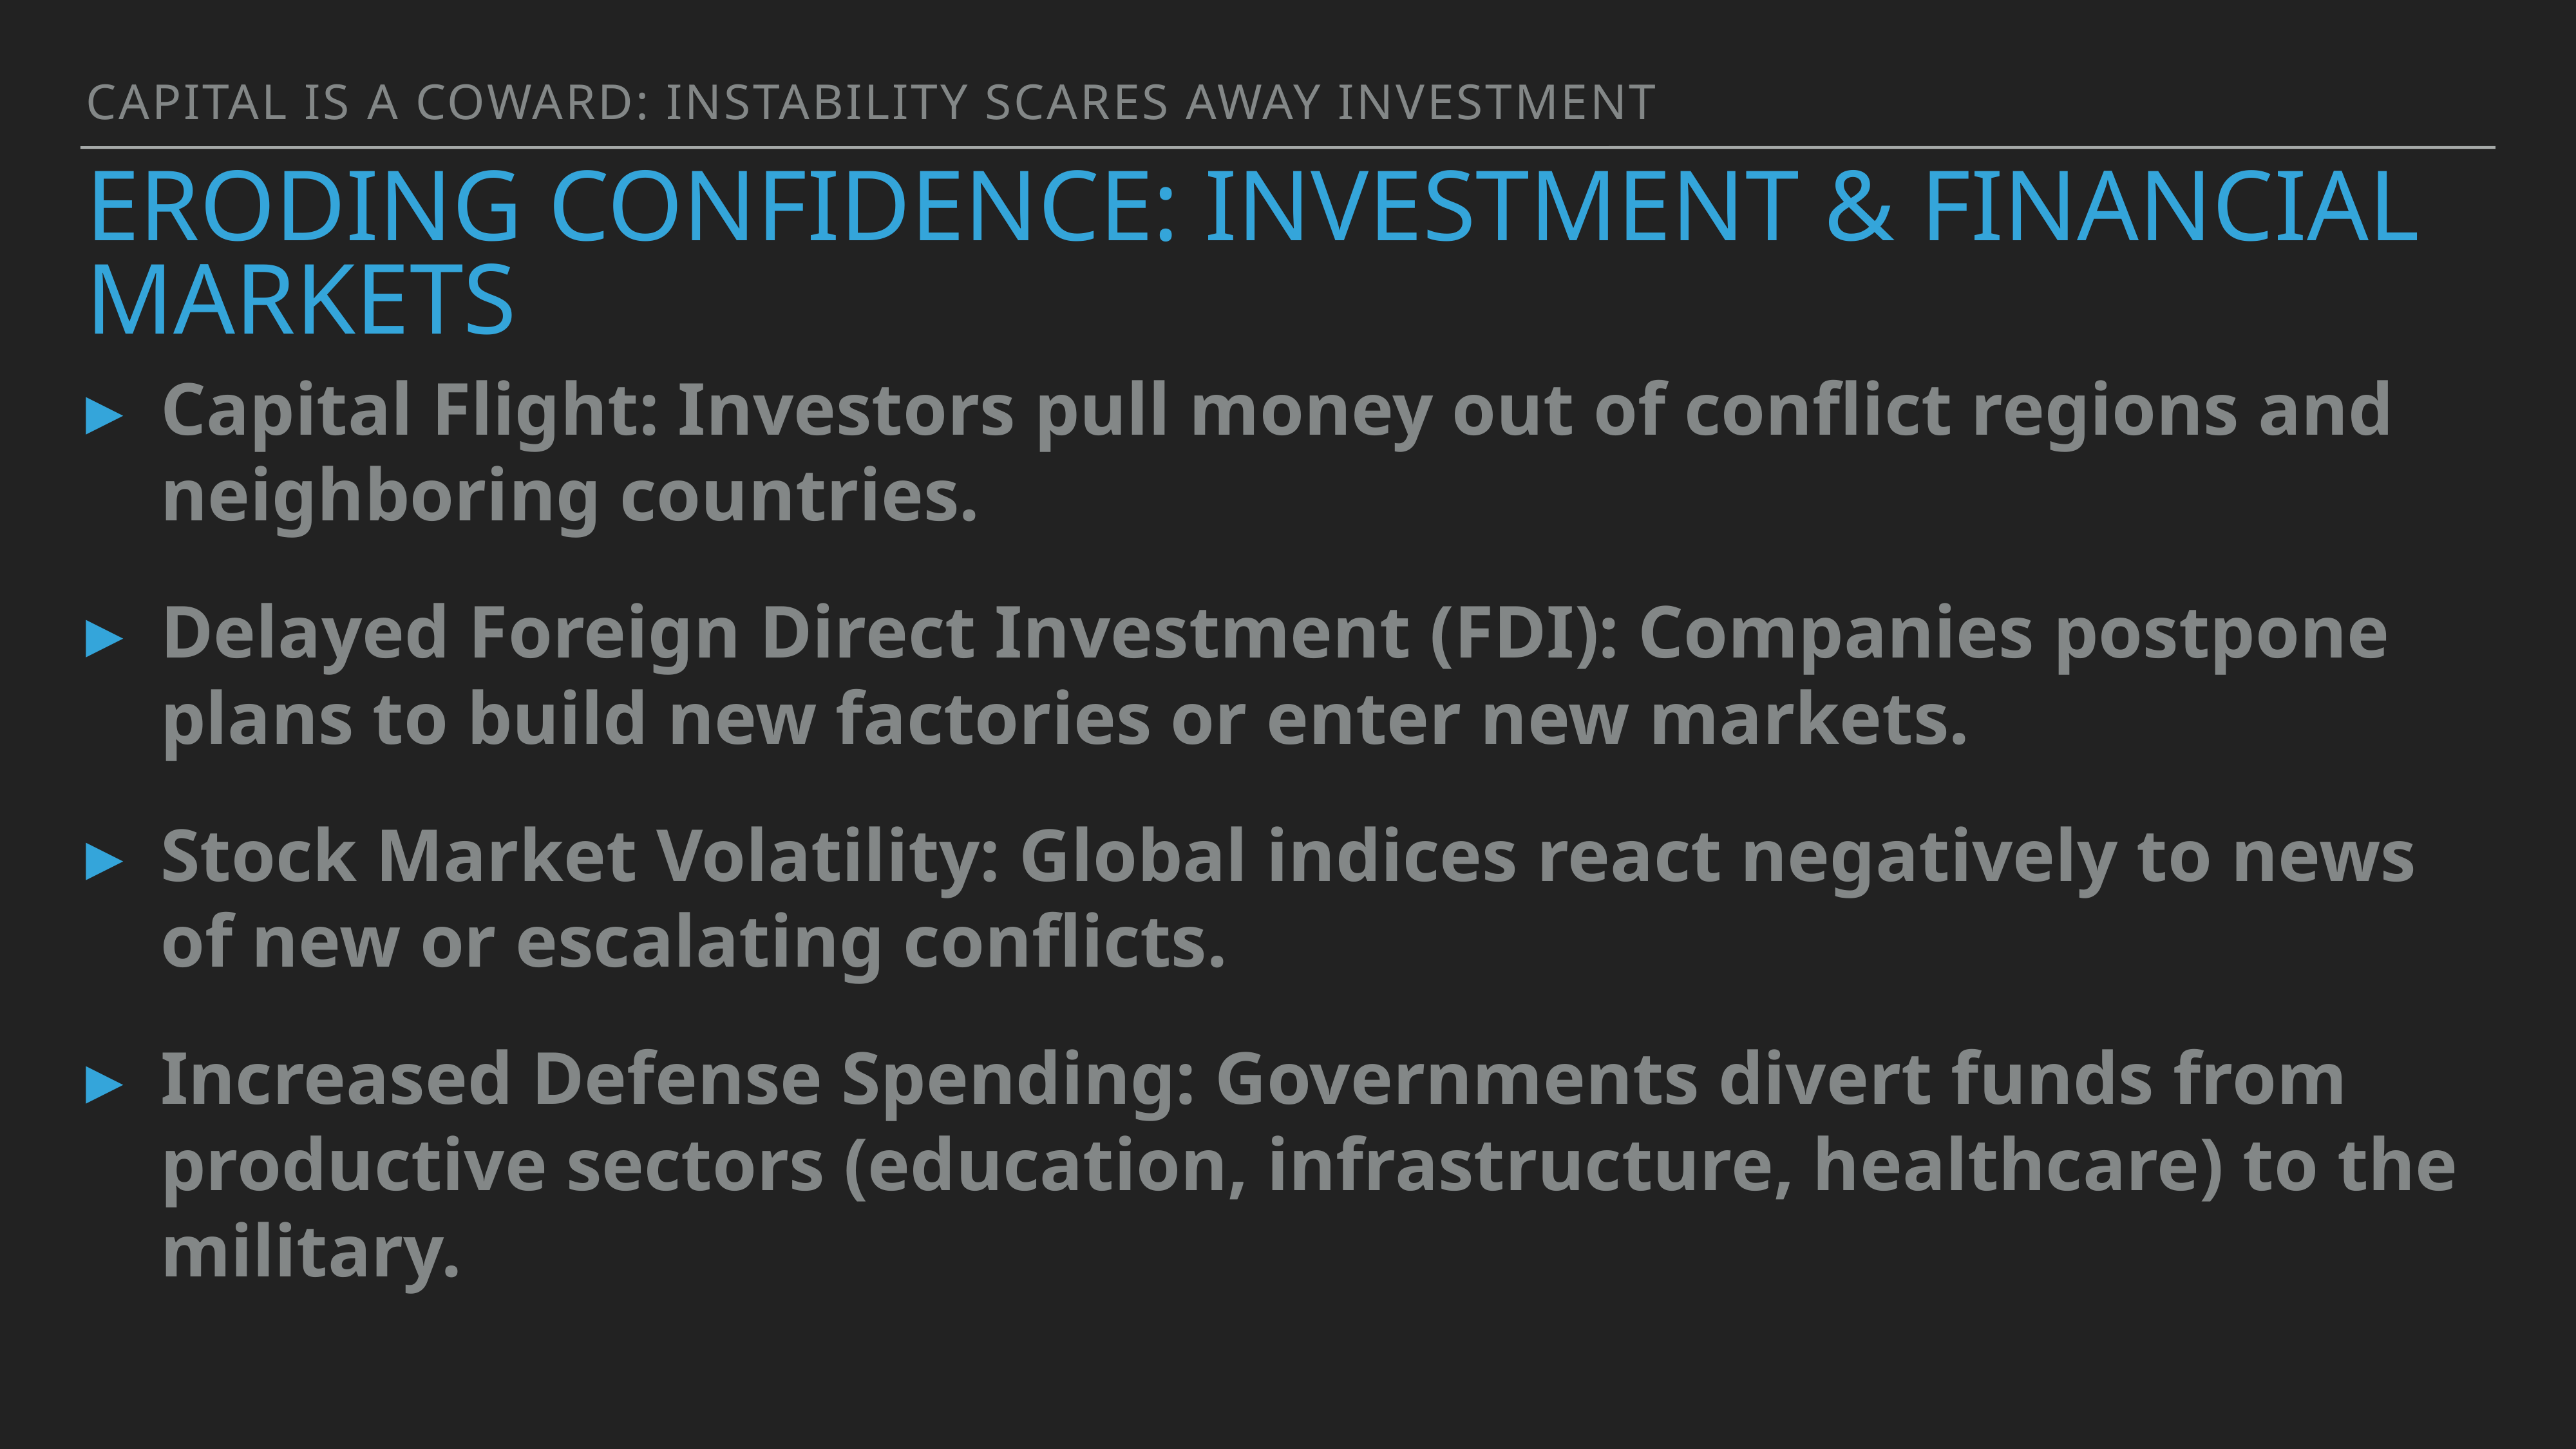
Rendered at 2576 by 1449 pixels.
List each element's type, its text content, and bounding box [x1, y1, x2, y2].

list Capital is a Coward: Instability Scares Away Investment [80, 66, 2295, 135]
title Eroding Confidence: Investment & Financial Markets [80, 160, 2496, 269]
list Capital Flight: Investors pull money out of conflict regions and neighboring countries. Delayed Foreign Direct Investment (FDI): Companies postpone plans to build new factories or enter new markets. Stock Market Volatility: Global indices react negatively to news of new or escalating conflicts. Increased Defense Spending: Governments divert funds from productive sectors (education, infrastructure, healthcare) to the military. [80, 357, 2496, 1289]
